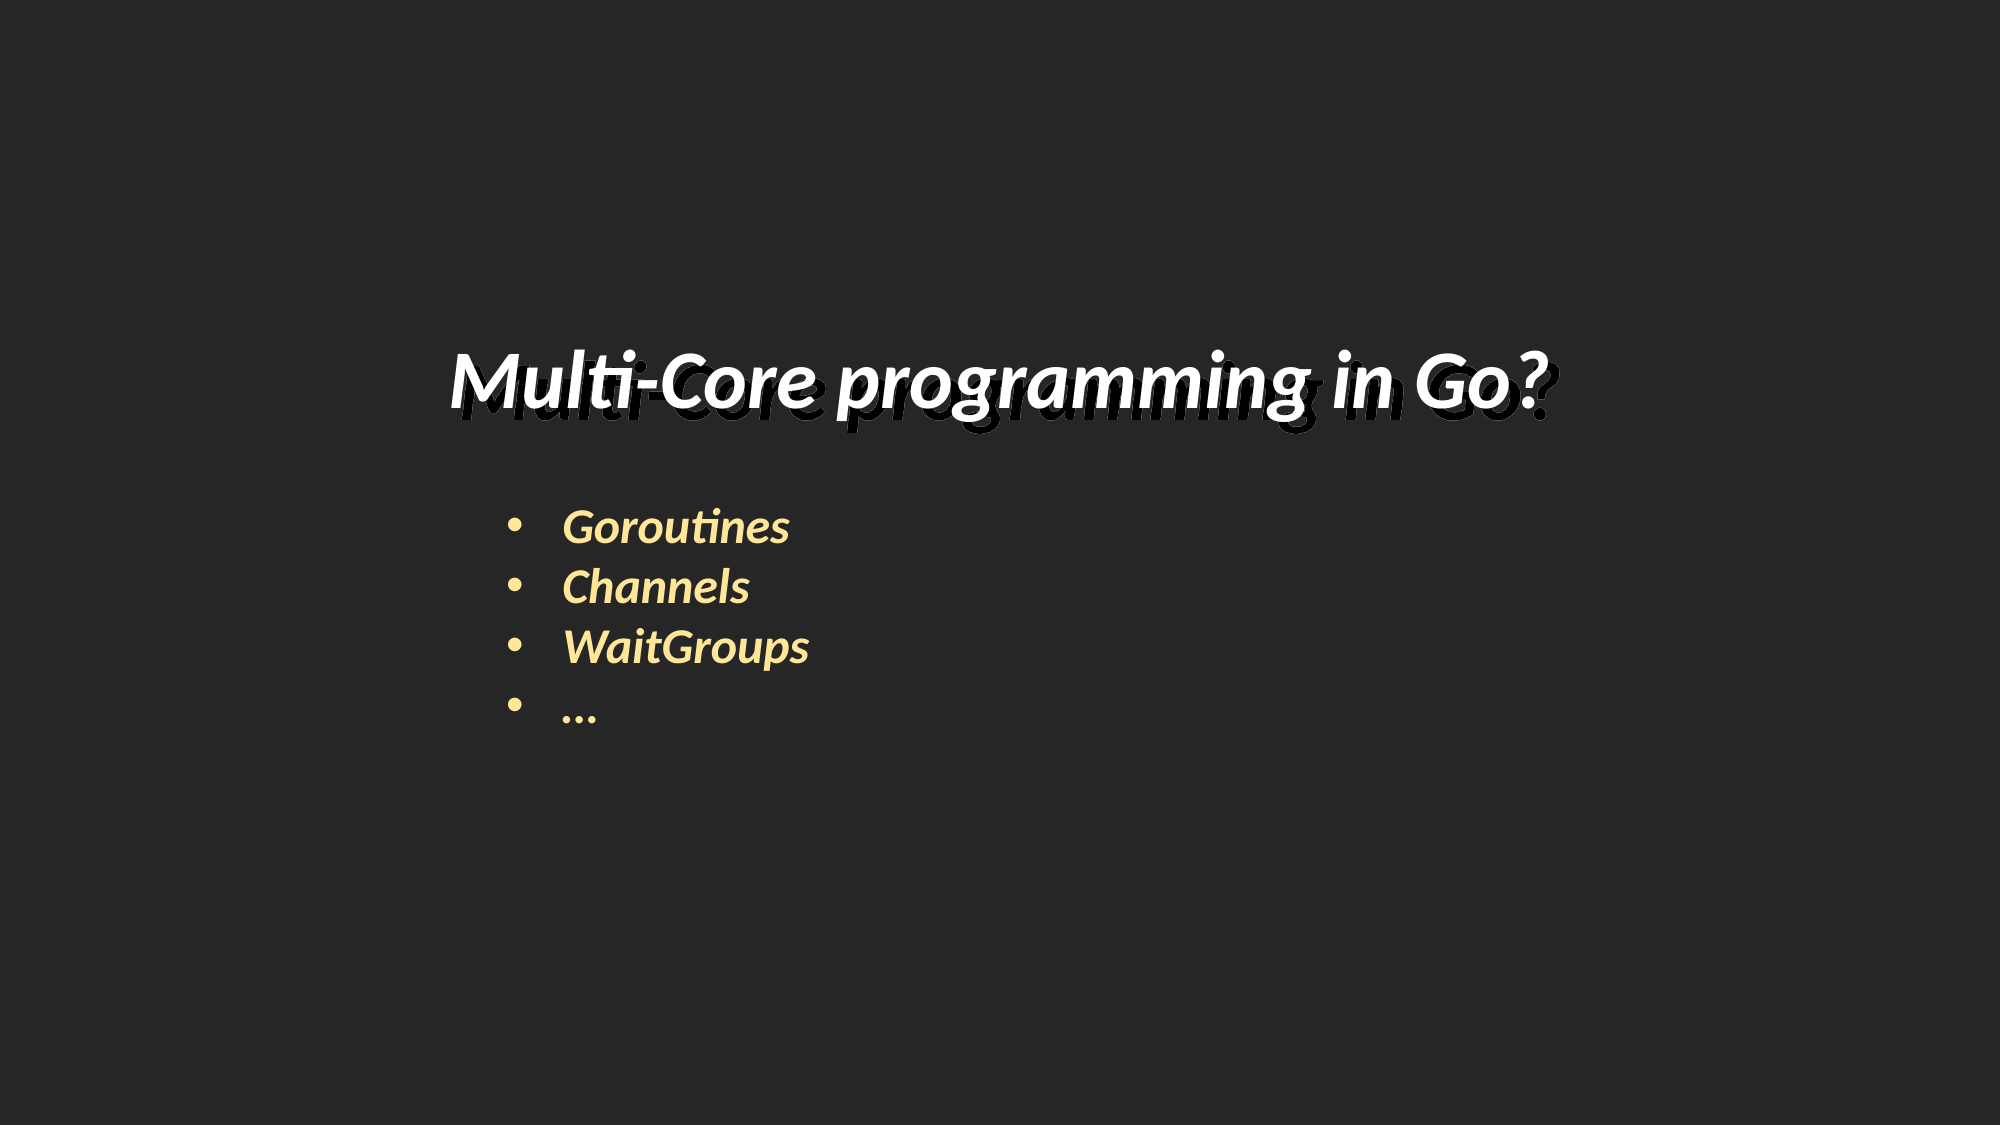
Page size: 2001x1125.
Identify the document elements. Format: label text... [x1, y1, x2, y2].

text_box Multi-Core programming in Go? [137, 329, 1863, 435]
text_box Goroutines Channels WaitGroups … [491, 486, 1863, 742]
